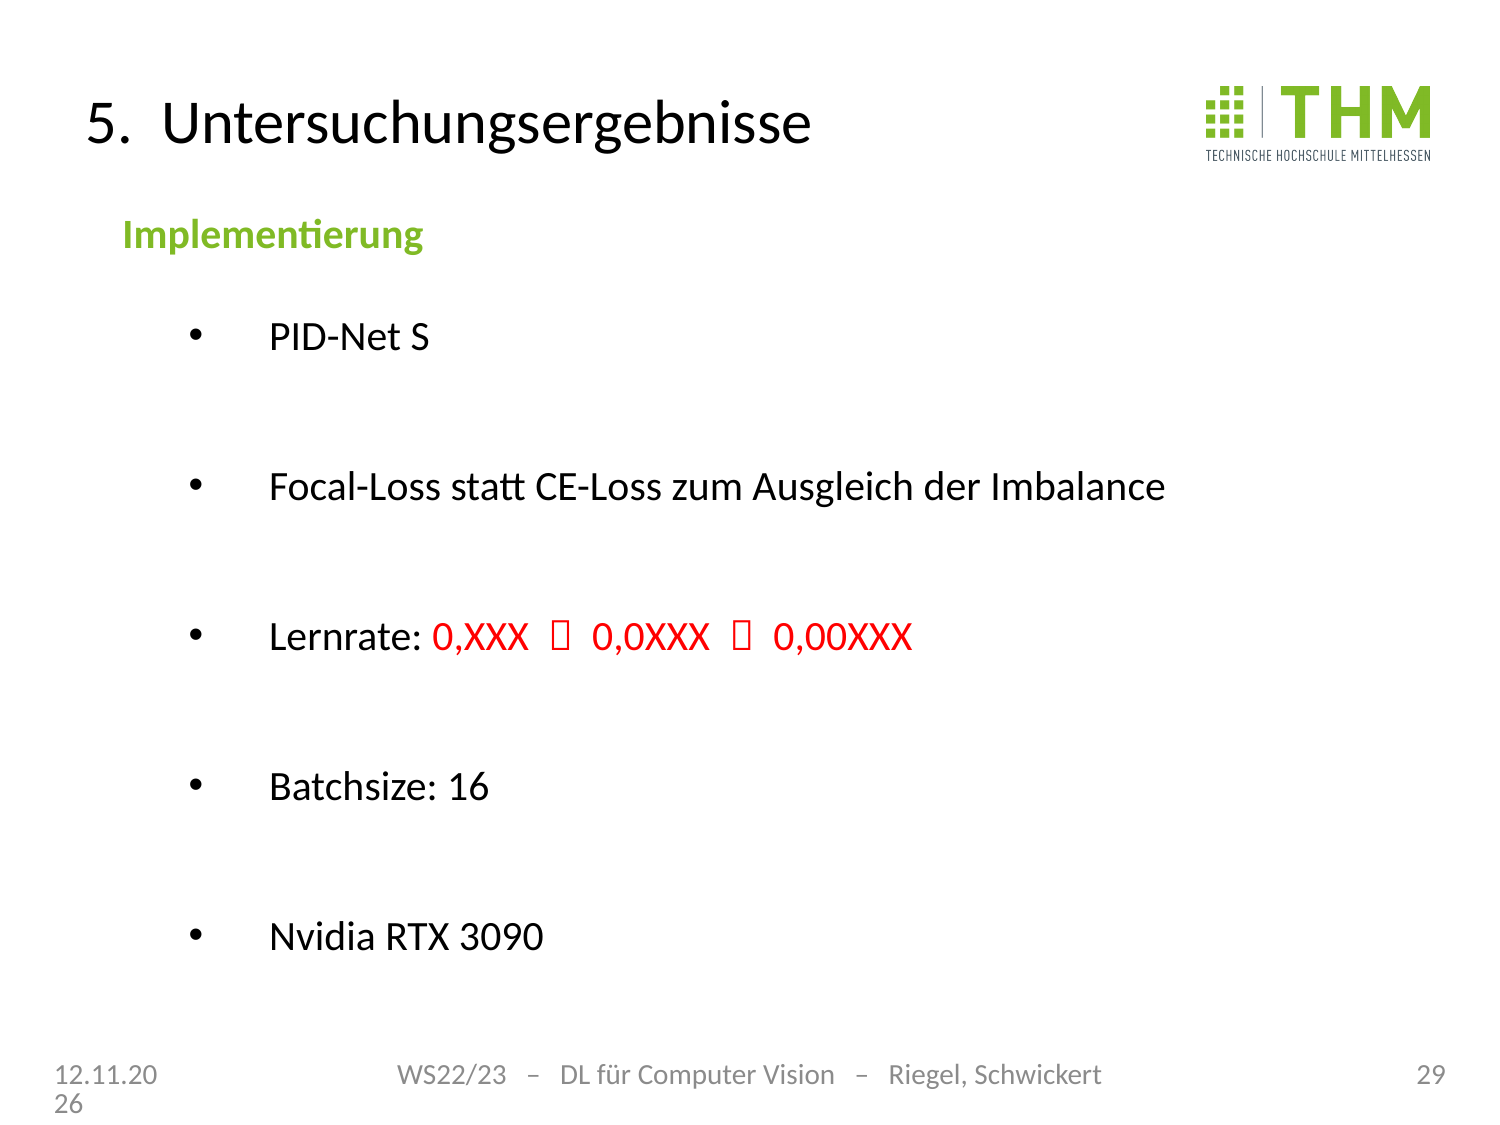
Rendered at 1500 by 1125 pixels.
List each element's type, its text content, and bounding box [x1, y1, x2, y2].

picture [1206, 86, 1430, 161]
text_box PID-Net S Focal-Loss statt CE-Loss zum Ausgleich der Imbalance Lernrate: 0,XXX  0,0XXX  0,00XXX Batchsize: 16 Nvidia RTX 3090 [188, 309, 1224, 972]
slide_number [38, 1042, 175, 1103]
slide_number 29 [1375, 1042, 1462, 1103]
footer WS22/23 – DL für Computer Vision – Riegel, Schwickert [204, 1042, 1296, 1103]
text_box Implementierung [107, 199, 512, 264]
title 5. Untersuchungsergebnisse [70, 59, 1162, 188]
